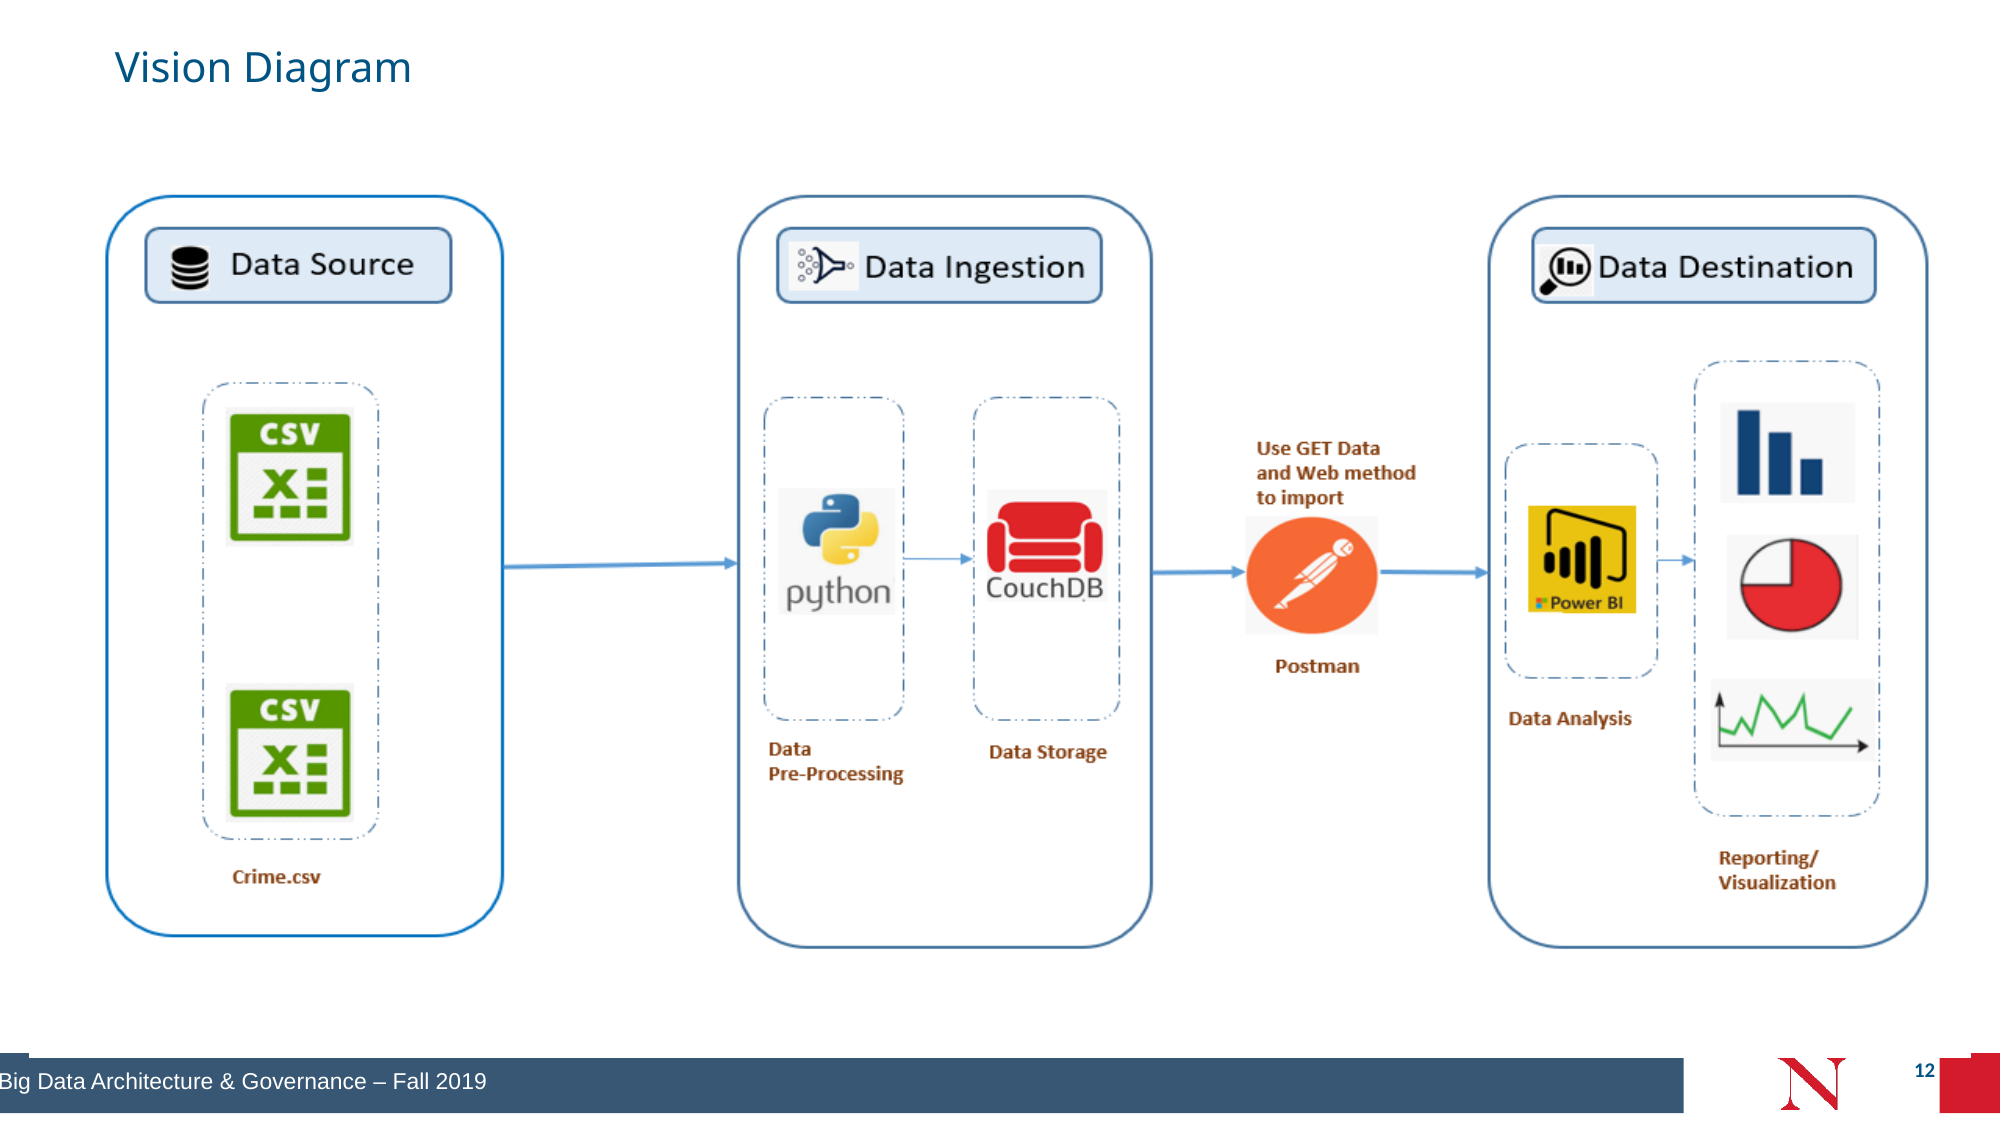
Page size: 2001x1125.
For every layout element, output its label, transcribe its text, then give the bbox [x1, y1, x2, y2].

title Vision Diagram [99, 13, 1690, 125]
picture [29, 137, 1971, 1125]
